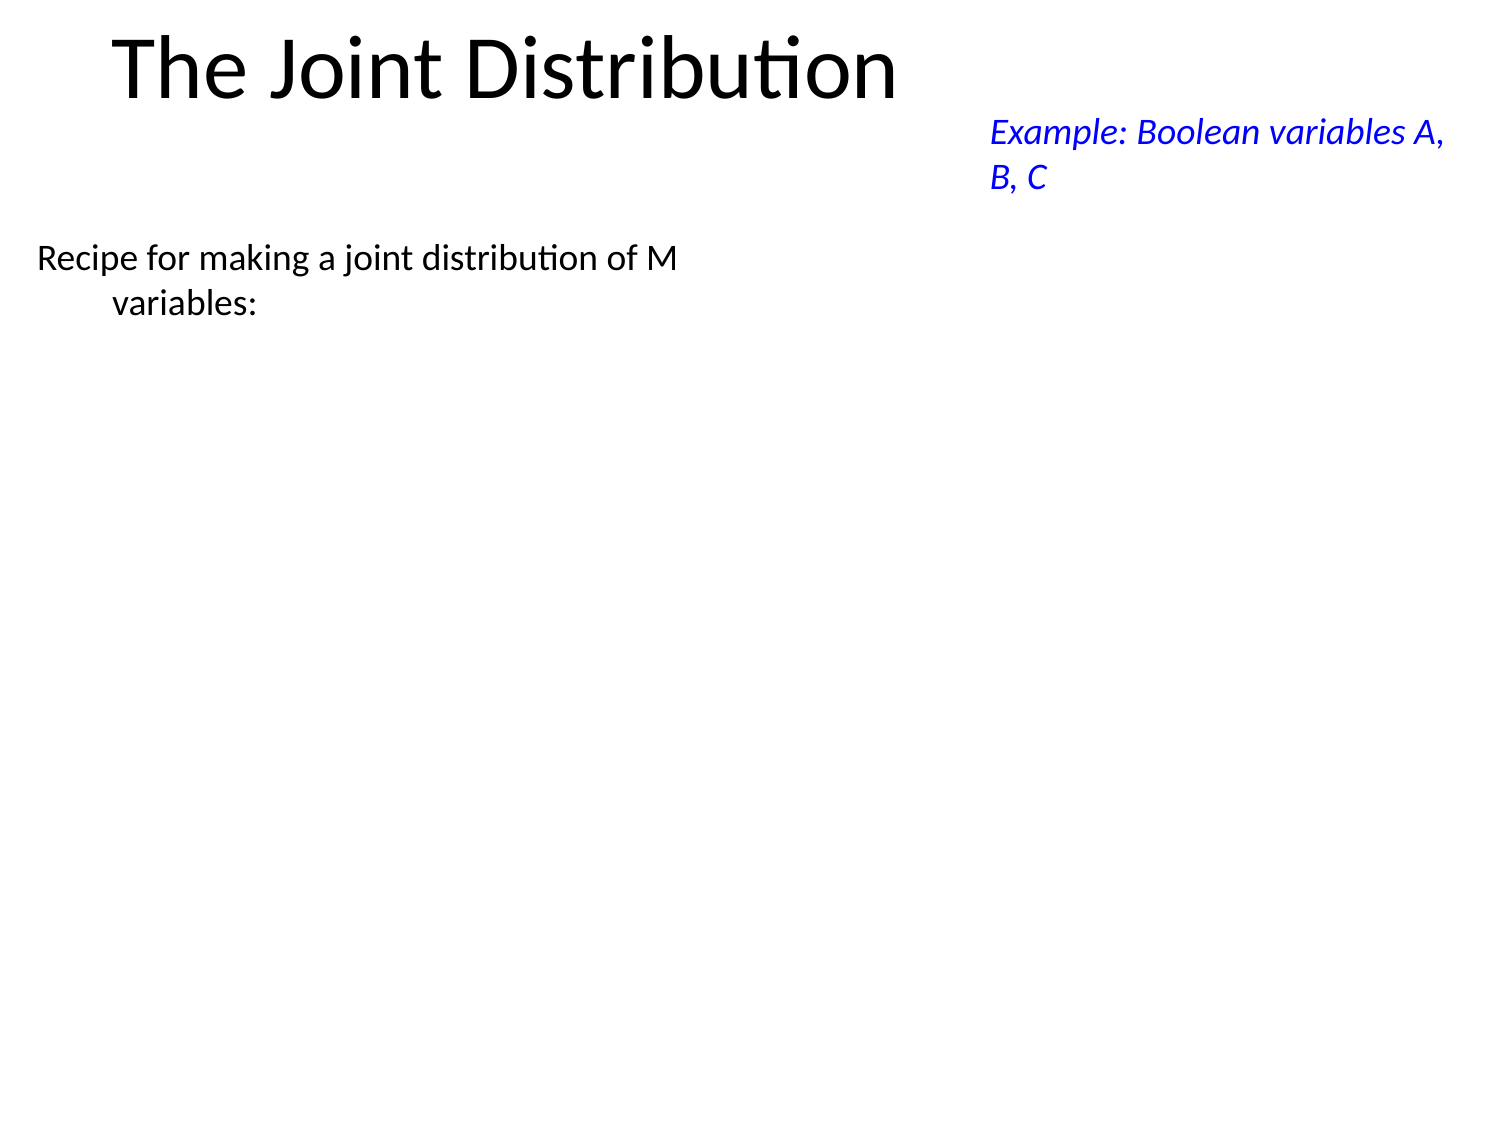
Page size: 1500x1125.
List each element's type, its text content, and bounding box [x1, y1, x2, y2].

title The Joint Distribution [37, 0, 975, 125]
text_box Example: Boolean variables A, B, C [975, 99, 1475, 205]
text_box Recipe for making a joint distribution of M variables: [22, 226, 750, 331]
